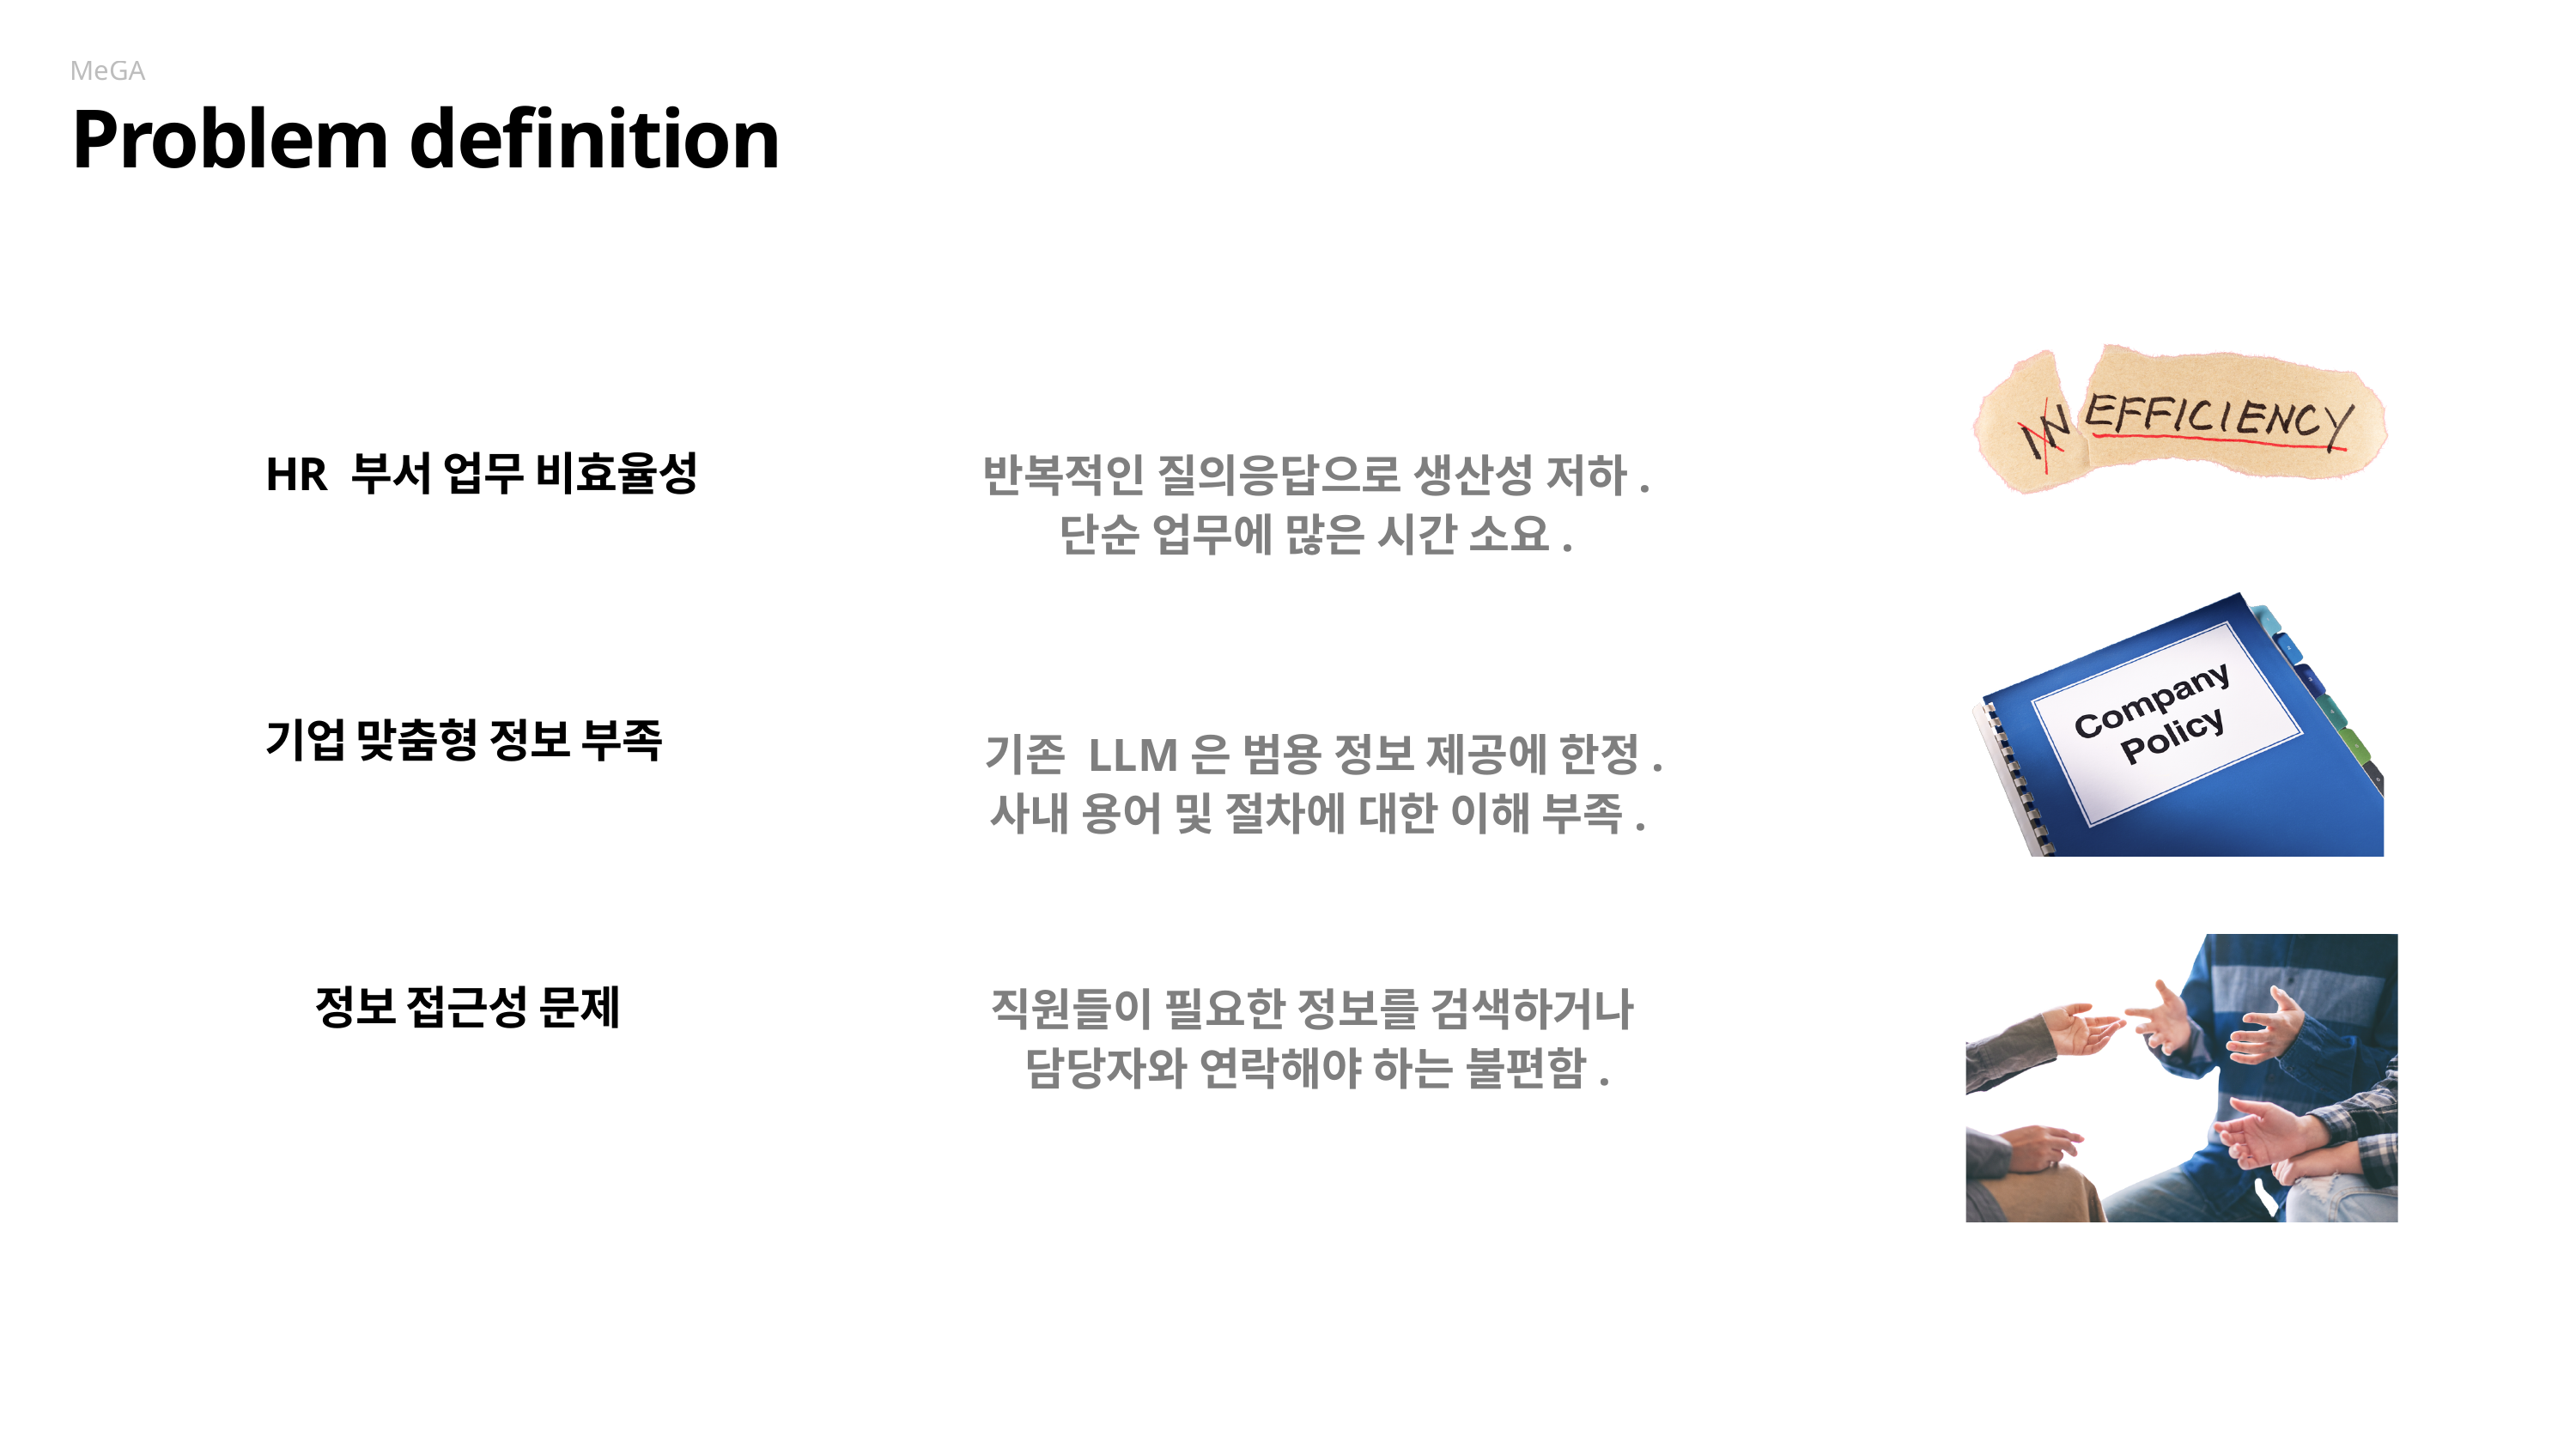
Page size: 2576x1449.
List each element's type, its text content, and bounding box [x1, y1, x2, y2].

text_box [1959, 257, 2405, 554]
text_box [1965, 934, 2398, 1222]
text_box [1959, 573, 2385, 857]
text_box 기존 LLM은 범용 정보 제공에 한정. 사내 용어 및 절차에 대한 이해 부족. [983, 721, 1654, 899]
text_box MeGA [70, 47, 593, 86]
text_box Problem definition [70, 96, 1005, 184]
text_box 정보 접근성 문제 [293, 979, 645, 1034]
text_box 직원들이 필요한 정보를 검색하거나 담당자와 연락해야 하는 불편함. [982, 976, 1654, 1154]
text_box 반복적인 질의응답으로 생산성 저하. 단순 업무에 많은 시간 소요. [958, 442, 1675, 620]
text_box 기업 맞춤형 정보 부족 [264, 712, 735, 767]
text_box HR 부서 업무 비효율성 [264, 445, 735, 500]
